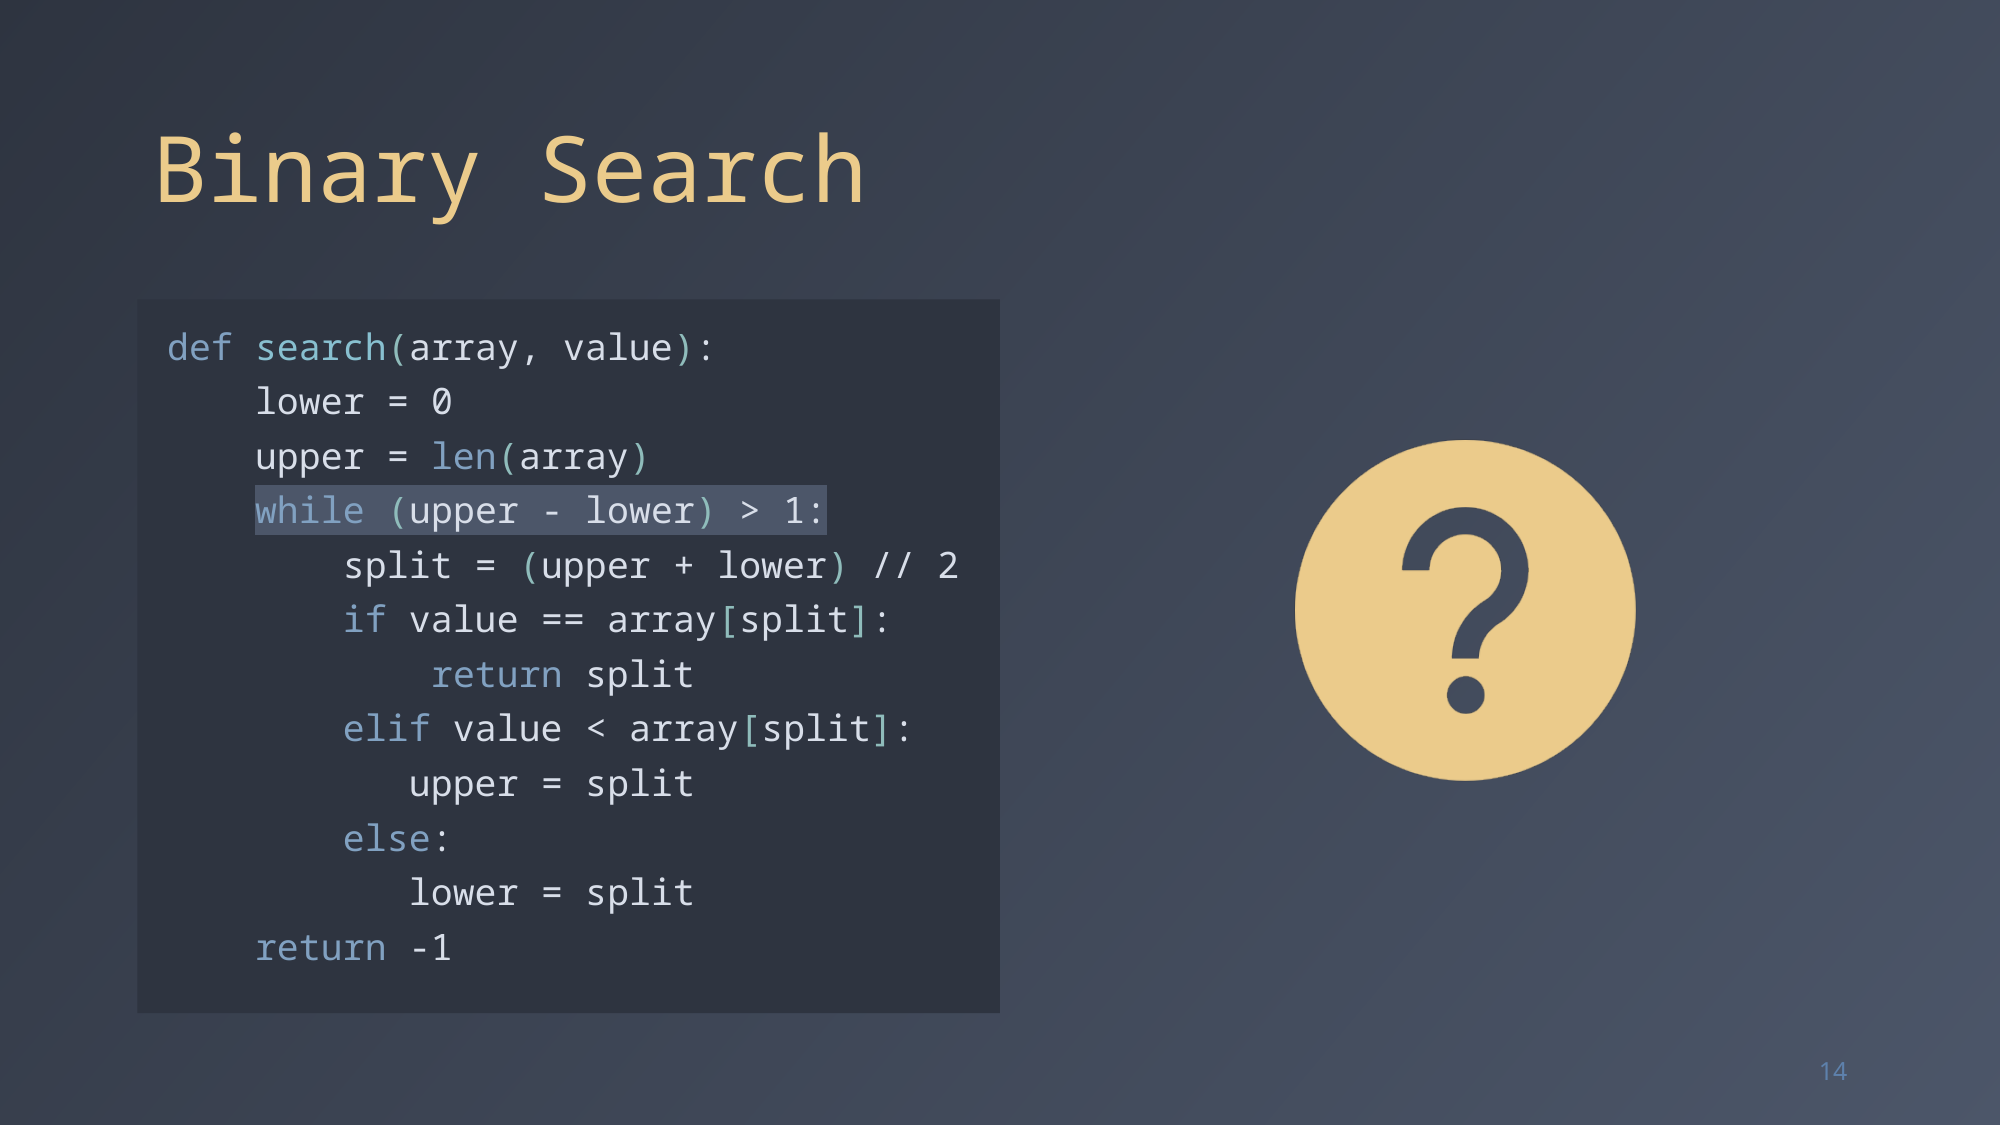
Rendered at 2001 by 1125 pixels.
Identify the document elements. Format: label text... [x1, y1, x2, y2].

title Binary Search [137, 26, 1863, 230]
list def search(array, value): lower = 0 upper = len(array) while (upper - lower) > 1: split = (upper + lower) // 2 if value == array[split]: return split elif value < array[split]: upper = split else: lower = split return -1 [137, 299, 1000, 1014]
slide_number 14 [1738, 1042, 1863, 1103]
picture [1250, 395, 1681, 826]
